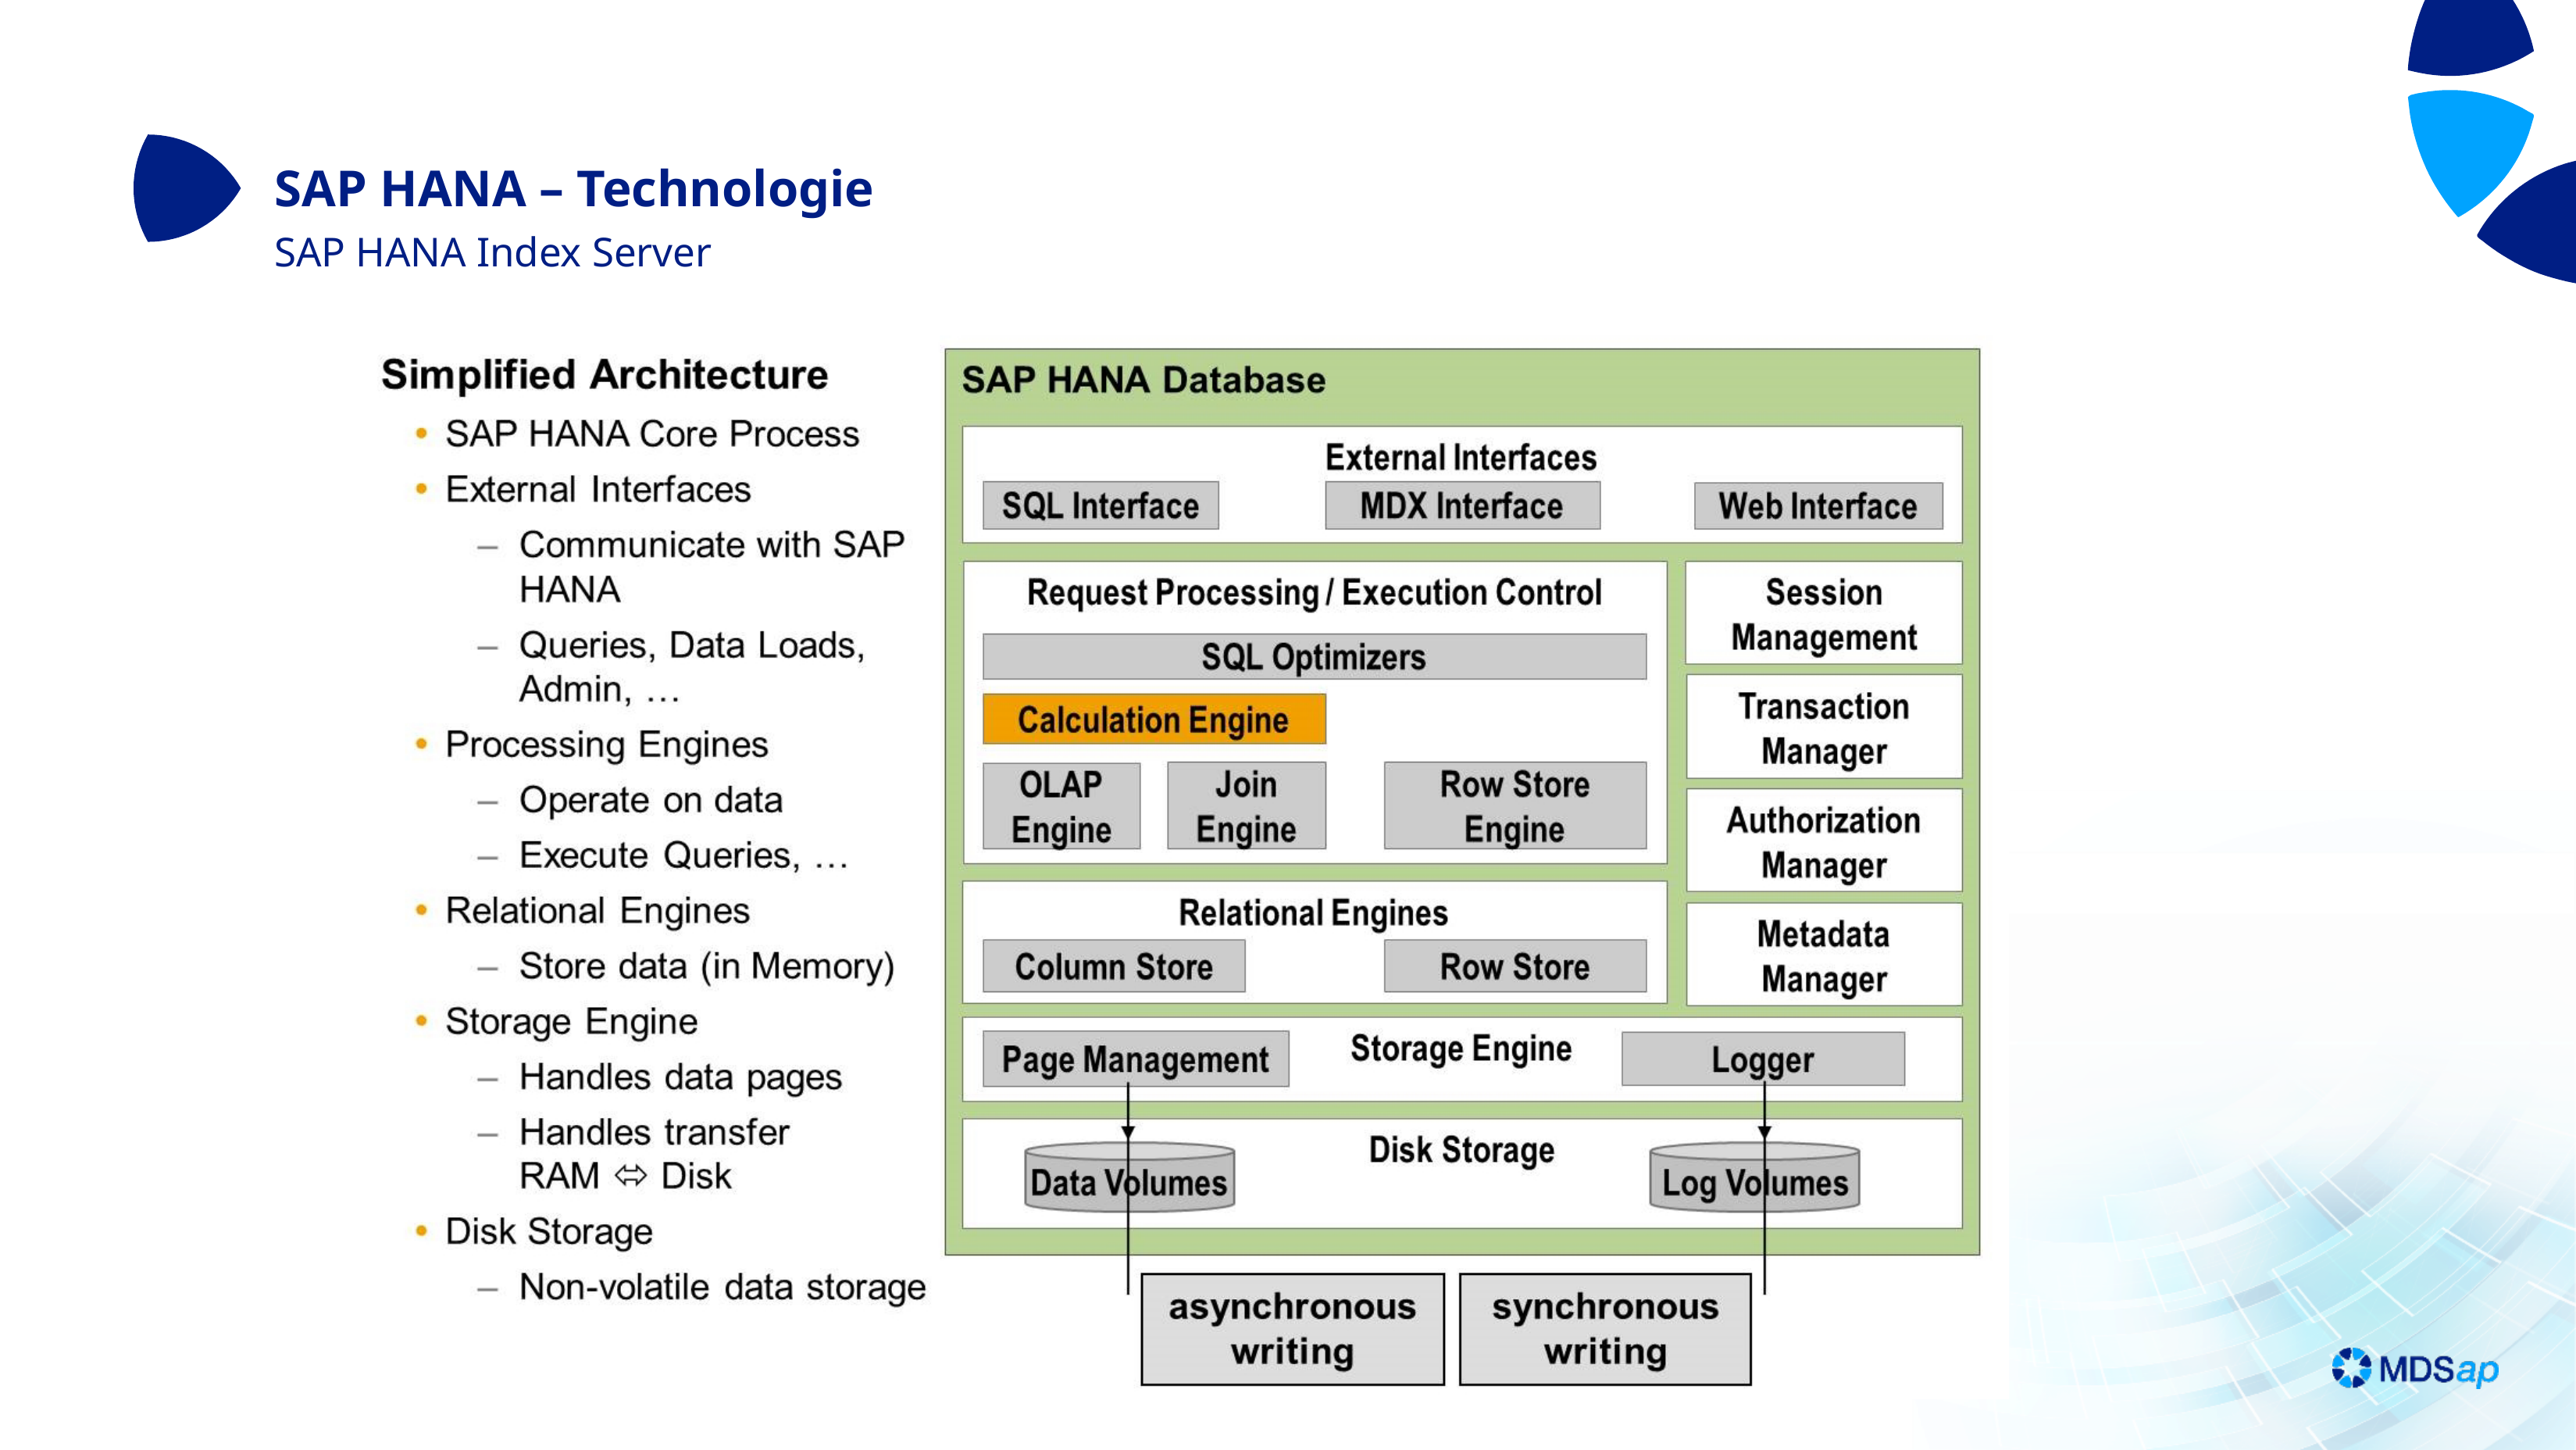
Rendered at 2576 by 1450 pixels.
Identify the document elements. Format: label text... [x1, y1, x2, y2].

list SAP HANA Index Server [262, 227, 2275, 305]
list SAP HANA – Technologie [262, 158, 2275, 217]
picture [350, 334, 2576, 1450]
